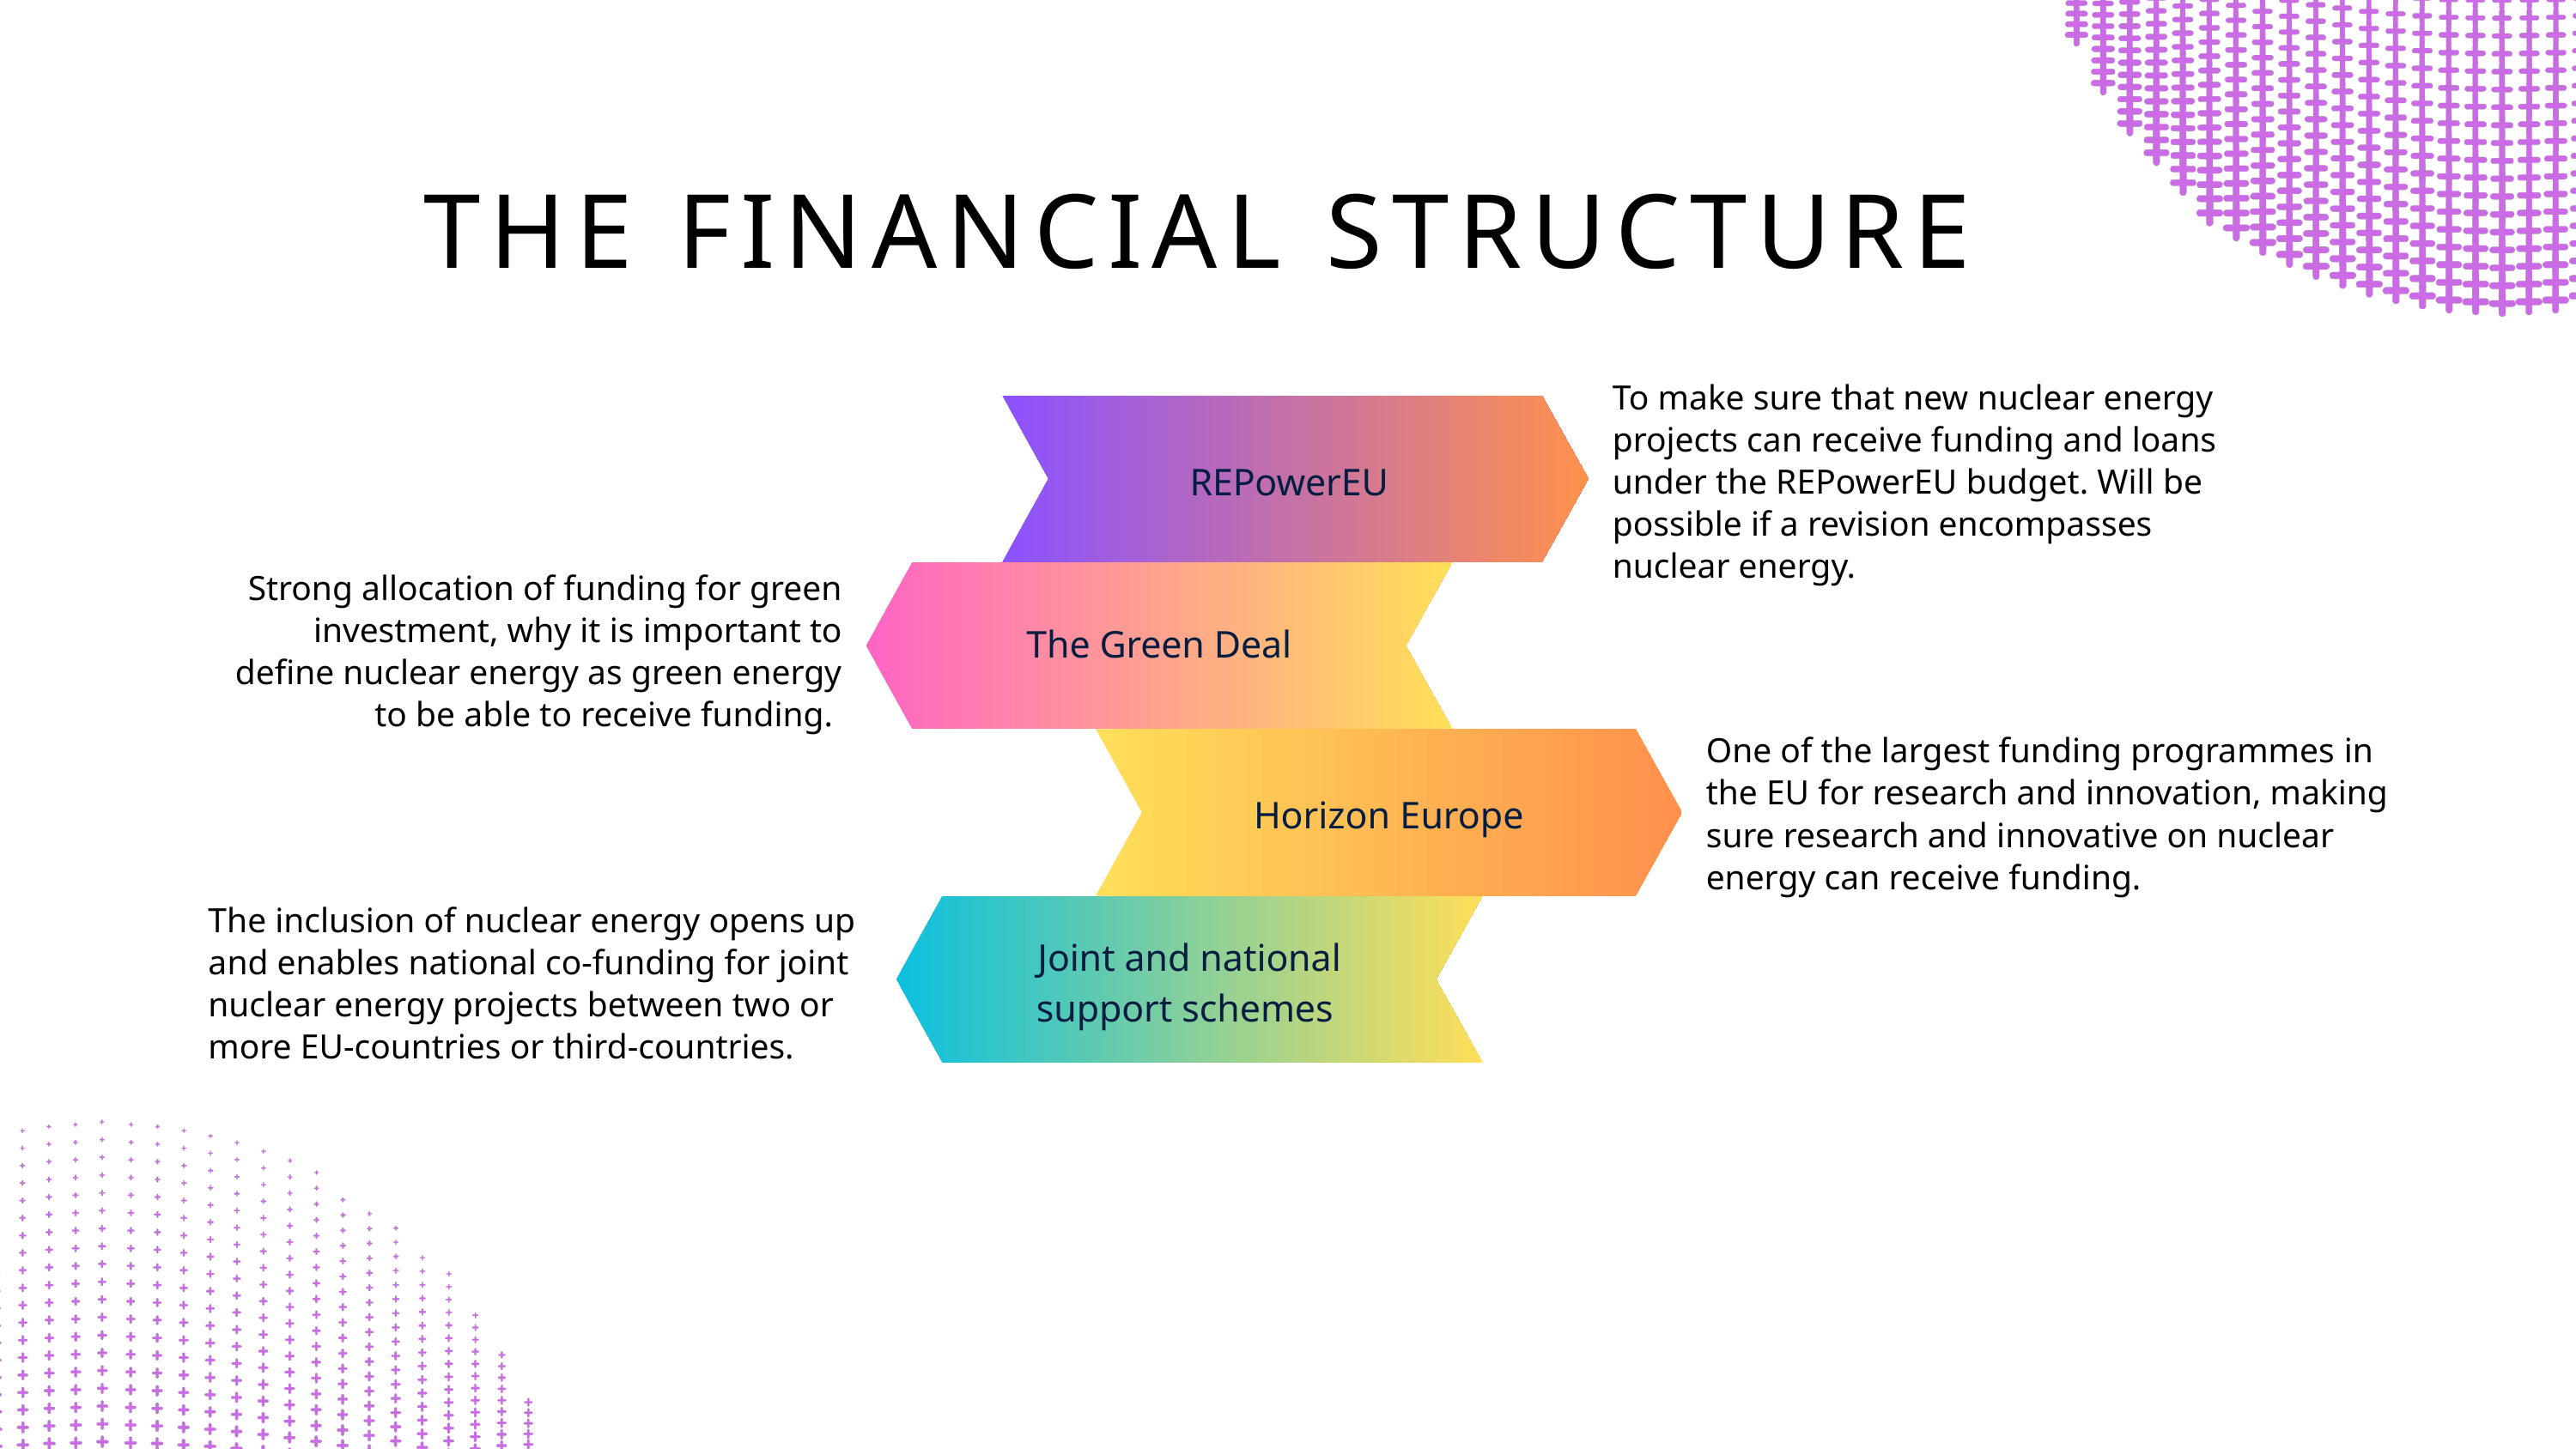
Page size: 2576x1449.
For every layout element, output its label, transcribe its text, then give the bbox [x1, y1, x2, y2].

text_box One of the largest funding programmes in the EU for research and innovation, making sure research and innovative on nuclear energy can receive funding. [1705, 727, 2395, 896]
text_box [2039, 0, 2576, 317]
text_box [866, 561, 1453, 730]
text_box To make sure that new nuclear energy projects can receive funding and loans under the REPowerEU budget. Will be possible if a revision encompasses nuclear energy. [1612, 374, 2251, 585]
text_box Strong allocation of funding for green investment, why it is important to define nuclear energy as green energy to be able to receive funding. [210, 564, 842, 734]
text_box The inclusion of nuclear energy opens up and enables national co-funding for joint nuclear energy projects between two or more EU-countries or third-countries. [208, 896, 894, 1066]
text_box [1095, 729, 1682, 896]
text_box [896, 895, 1483, 1064]
text_box [0, 1119, 564, 1449]
text_box THE FINANCIAL STRUCTURE [271, 145, 1973, 289]
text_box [1001, 395, 1589, 563]
